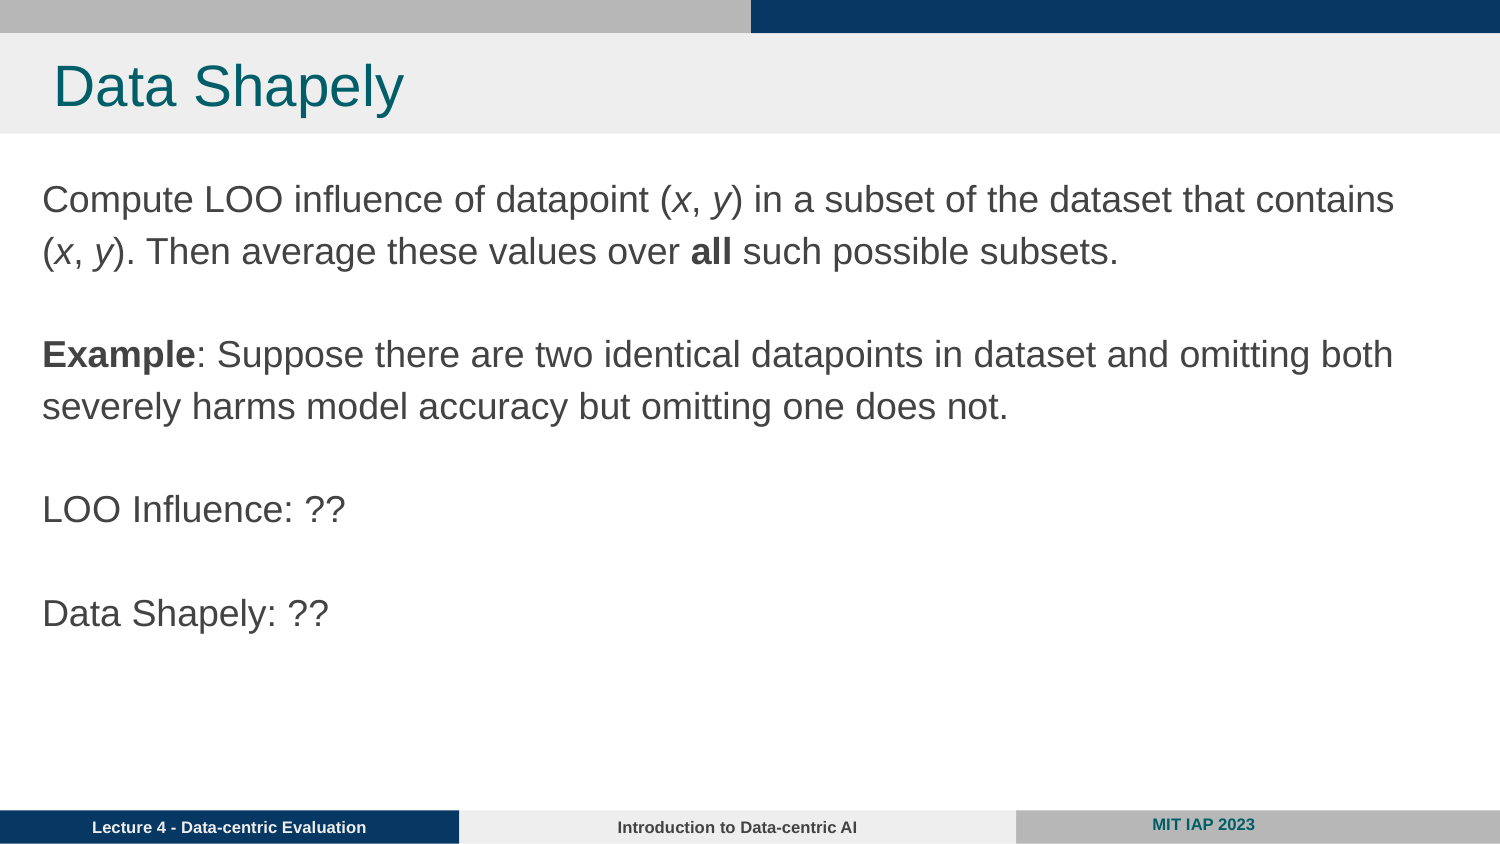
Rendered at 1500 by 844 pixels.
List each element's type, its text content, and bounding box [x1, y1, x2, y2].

list Compute LOO influence of datapoint (x, y) in a subset of the dataset that contains (x, y). Then average these values over all such possible subsets. Example: Suppose there are two identical datapoints in dataset and omitting both severely harms model accuracy but omitting one does not. LOO Influence: ?? Data Shapely: ?? [26, 153, 1425, 649]
title Data Shapely [38, 33, 1437, 134]
